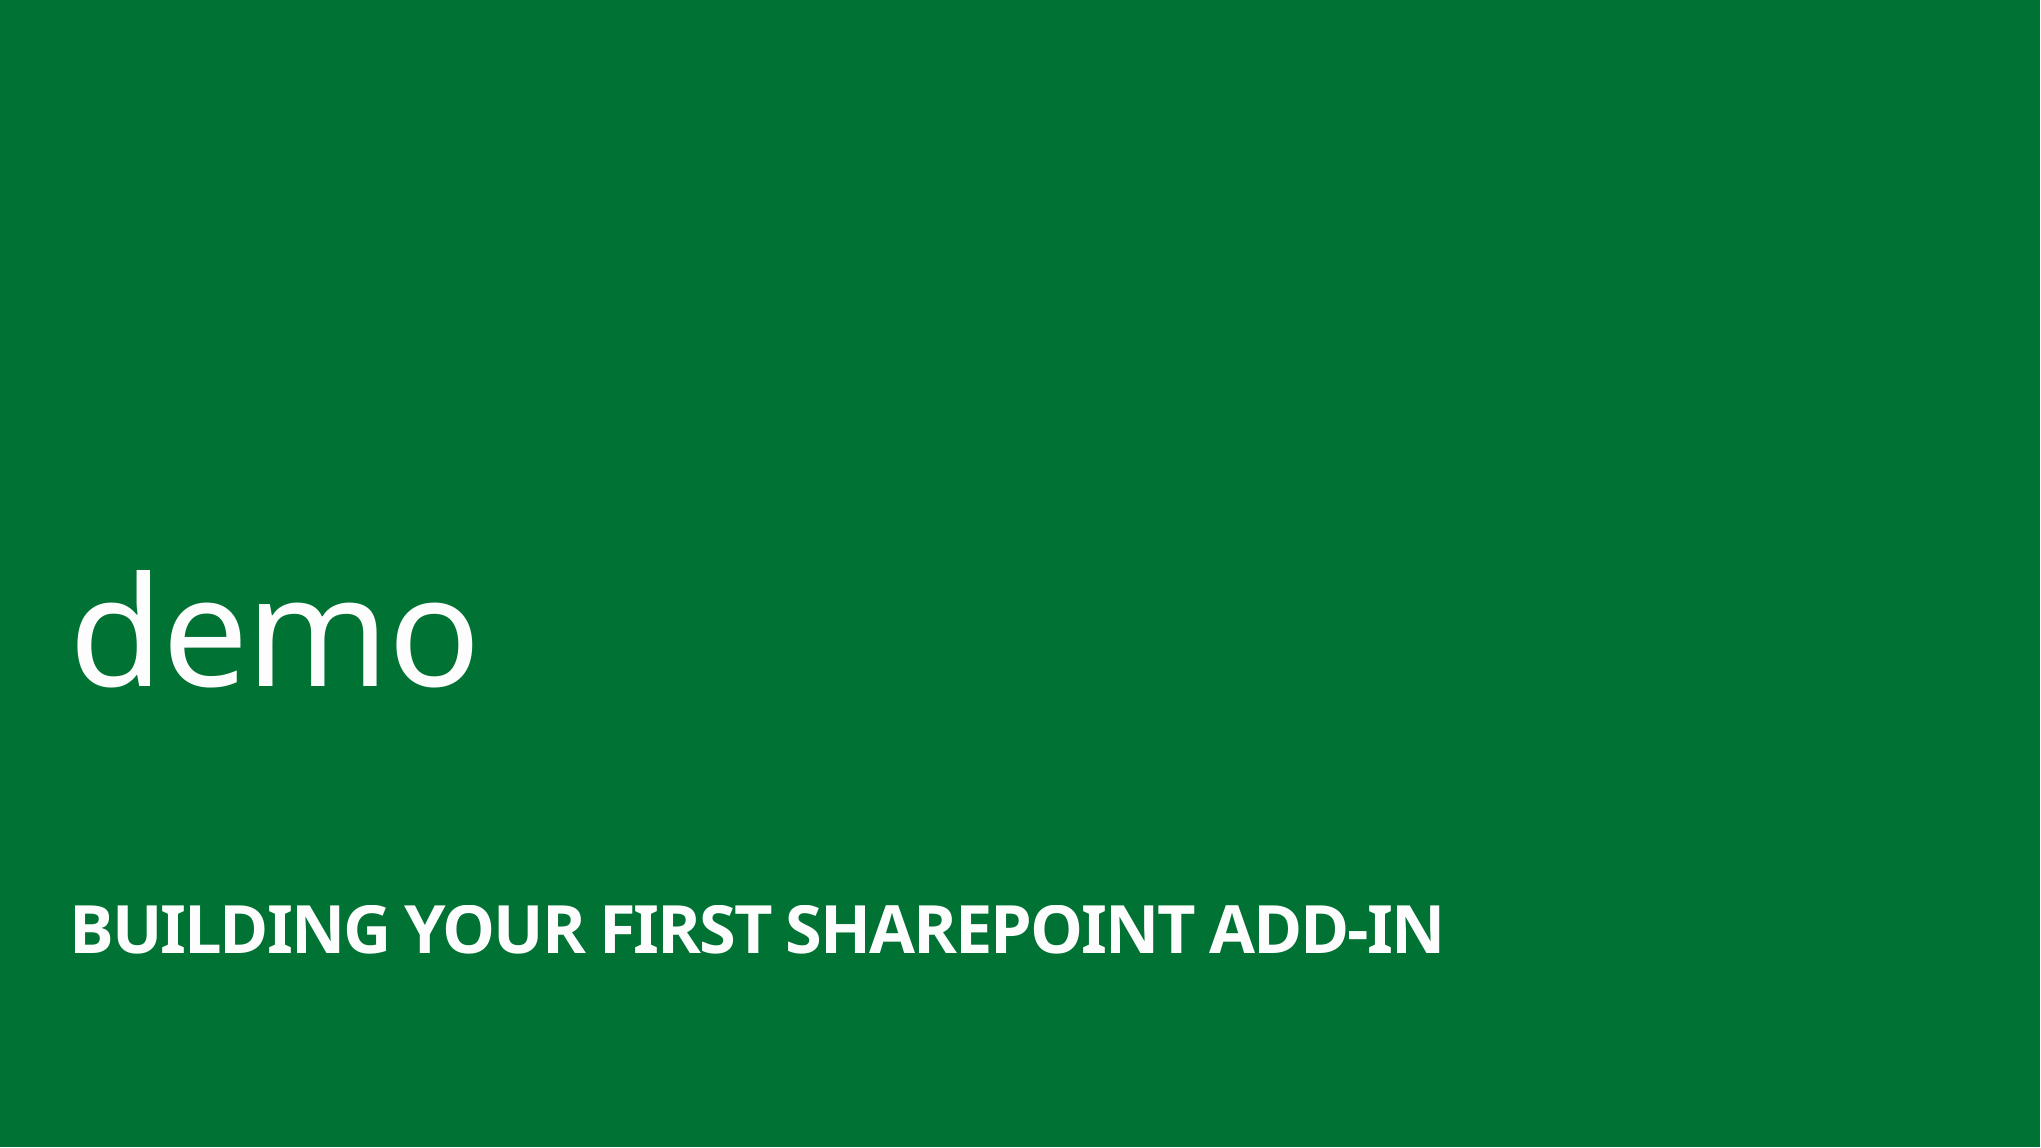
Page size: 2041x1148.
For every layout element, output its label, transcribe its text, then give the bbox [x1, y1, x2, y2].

list demo [69, 521, 1864, 754]
subtitle Building your first SharePoint Add-in [69, 798, 1825, 1067]
